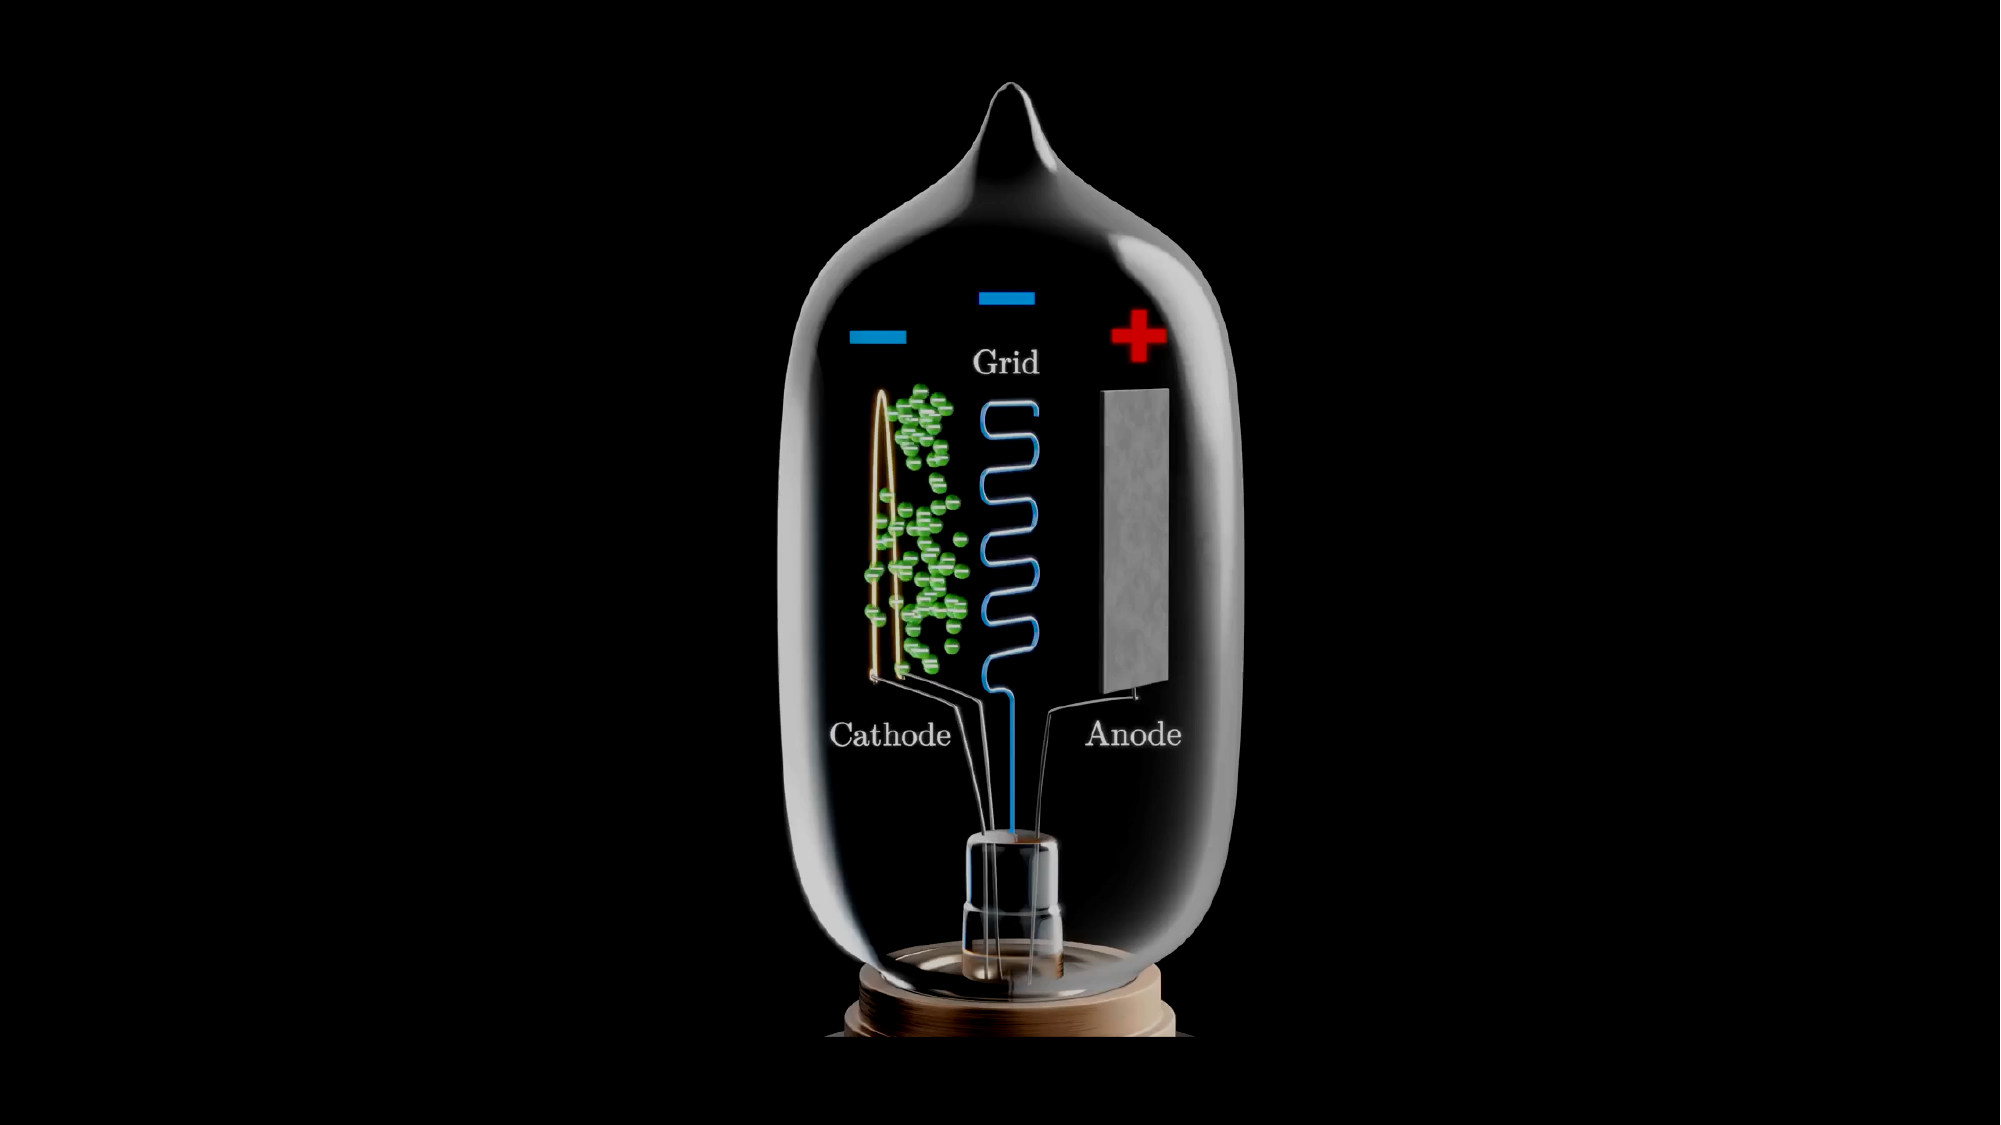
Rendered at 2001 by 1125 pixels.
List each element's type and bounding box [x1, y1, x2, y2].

text_box [151, 73, 1870, 1040]
